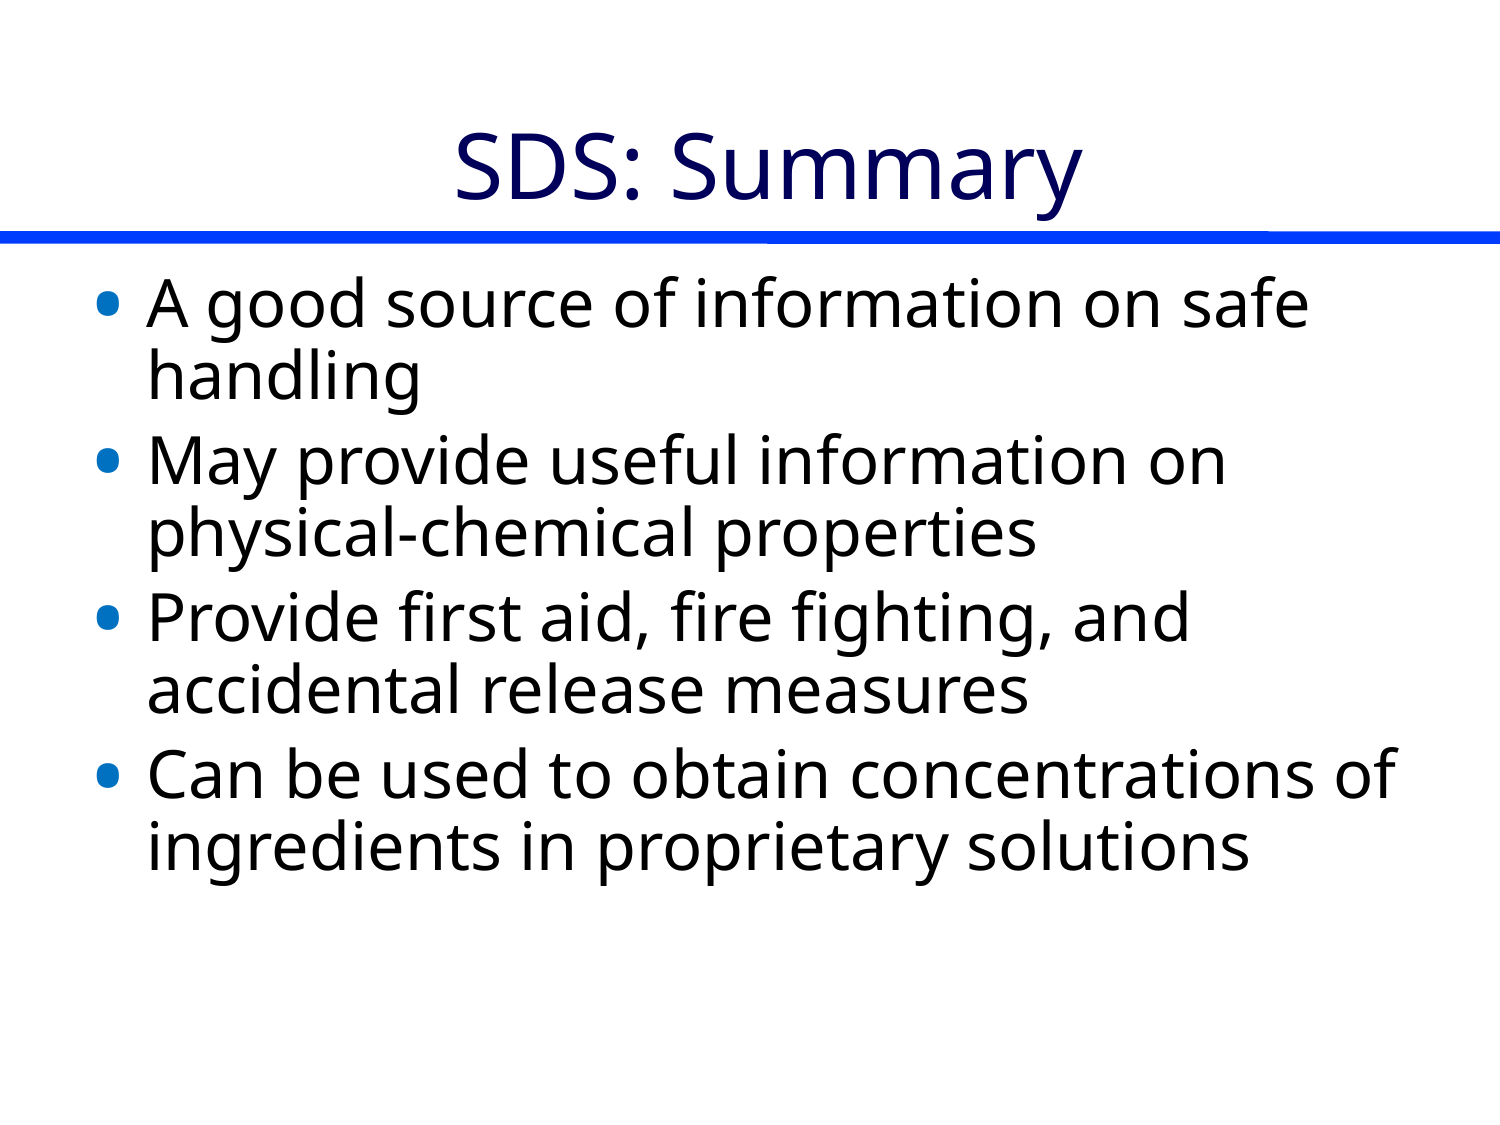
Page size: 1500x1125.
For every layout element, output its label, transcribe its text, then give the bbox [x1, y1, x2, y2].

list A good source of information on safe handling May provide useful information on physical-chemical properties Provide first aid, fire fighting, and accidental release measures Can be used to obtain concentrations of ingredients in proprietary solutions [74, 262, 1426, 1006]
title SDS: Summary [75, 37, 1463, 225]
